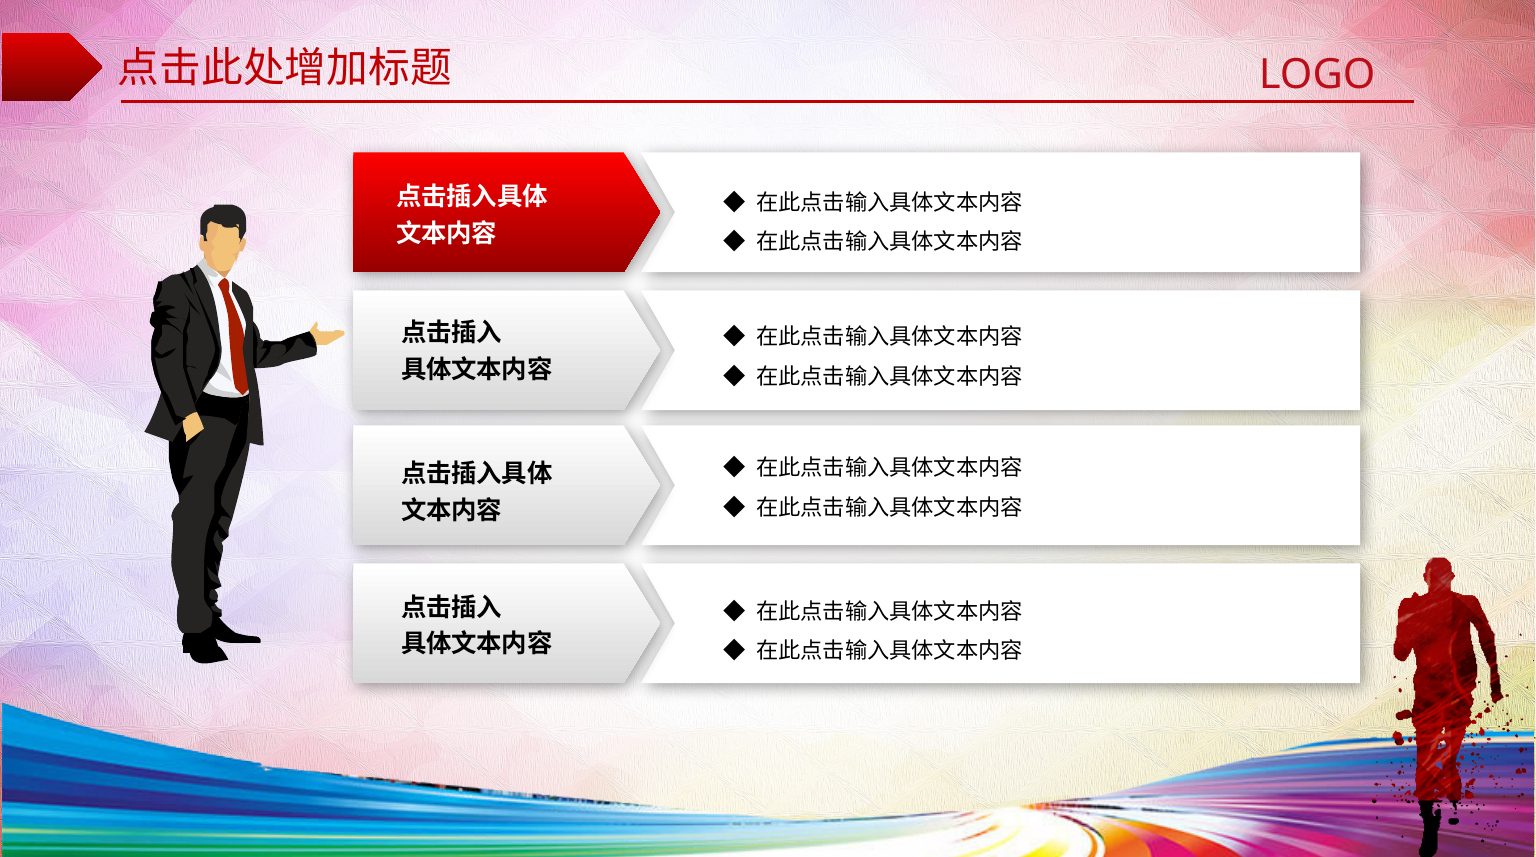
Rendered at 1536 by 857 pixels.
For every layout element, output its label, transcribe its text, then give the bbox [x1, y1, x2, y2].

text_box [144, 204, 345, 667]
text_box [661, 290, 1361, 411]
picture [0, 0, 1536, 857]
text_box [353, 290, 661, 411]
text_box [353, 425, 661, 546]
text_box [661, 425, 1361, 546]
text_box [2, 32, 490, 102]
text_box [353, 563, 661, 684]
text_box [353, 152, 661, 273]
text_box LOGO [1244, 39, 1391, 49]
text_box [661, 563, 1361, 684]
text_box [661, 152, 1361, 273]
